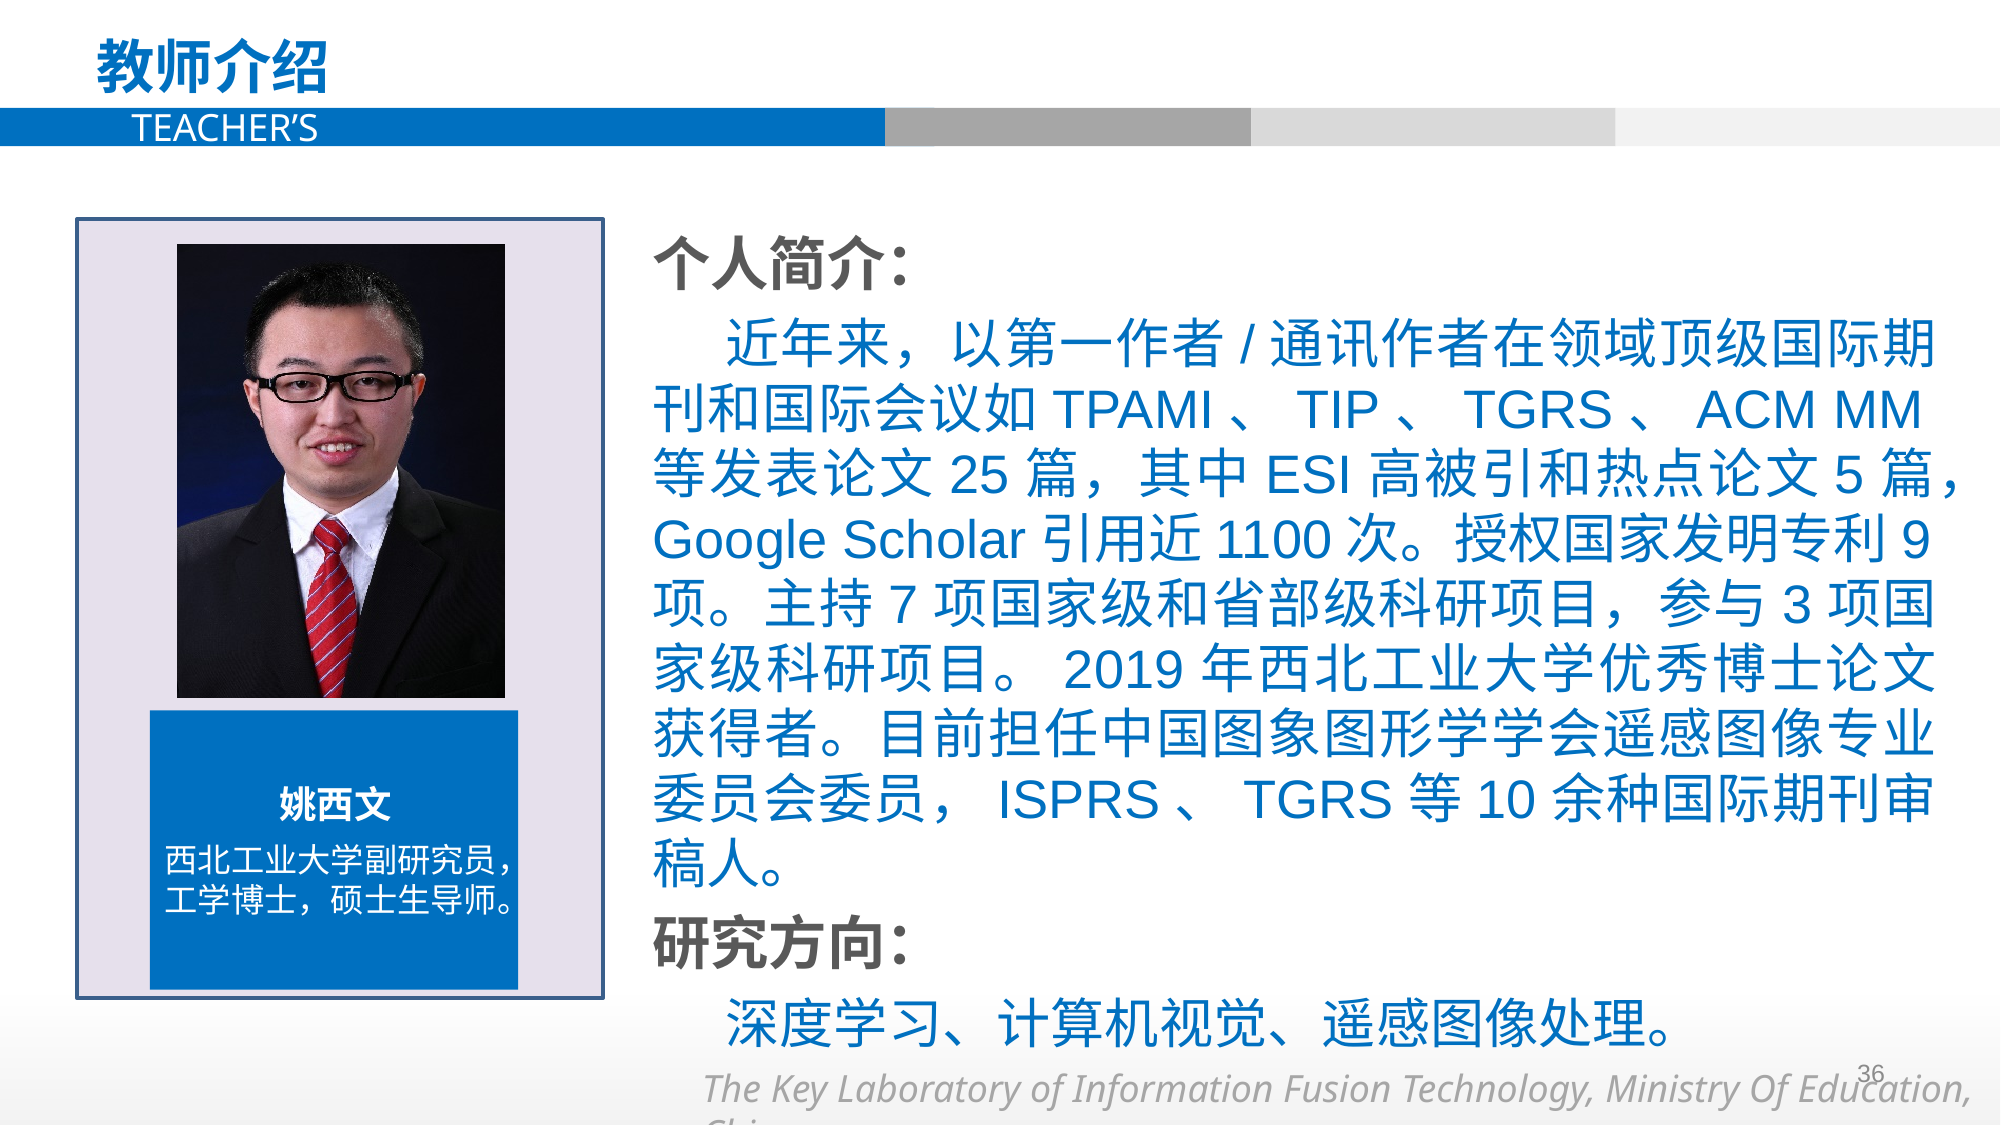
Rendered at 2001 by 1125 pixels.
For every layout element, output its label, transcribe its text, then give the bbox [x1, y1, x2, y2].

text_box 个人简介： 近年来，以第一作者/通讯作者在领域顶级国际期刊和国际会议如TPAMI、TIP、TGRS、ACM MM等发表论文25篇，其中ESI高被引和热点论文5篇，Google Scholar引用近1100次。授权国家发明专利9项。主持7项国家级和省部级科研项目，参与3项国家级科研项目。2019年西北工业大学优秀博士论文获得者。目前担任中国图象图形学学会遥感图像专业委员会委员，ISPRS、TGRS等10余种国际期刊审稿人。 研究方向： 深度学习、计算机视觉、遥感图像处理。 [637, 219, 1952, 1062]
text_box 姚西文 西北工业大学副研究员，工学博士，硕士生导师。 [149, 710, 519, 990]
slide_number 36 [1433, 1062, 1900, 1103]
picture [177, 244, 506, 699]
text_box [75, 217, 605, 1000]
